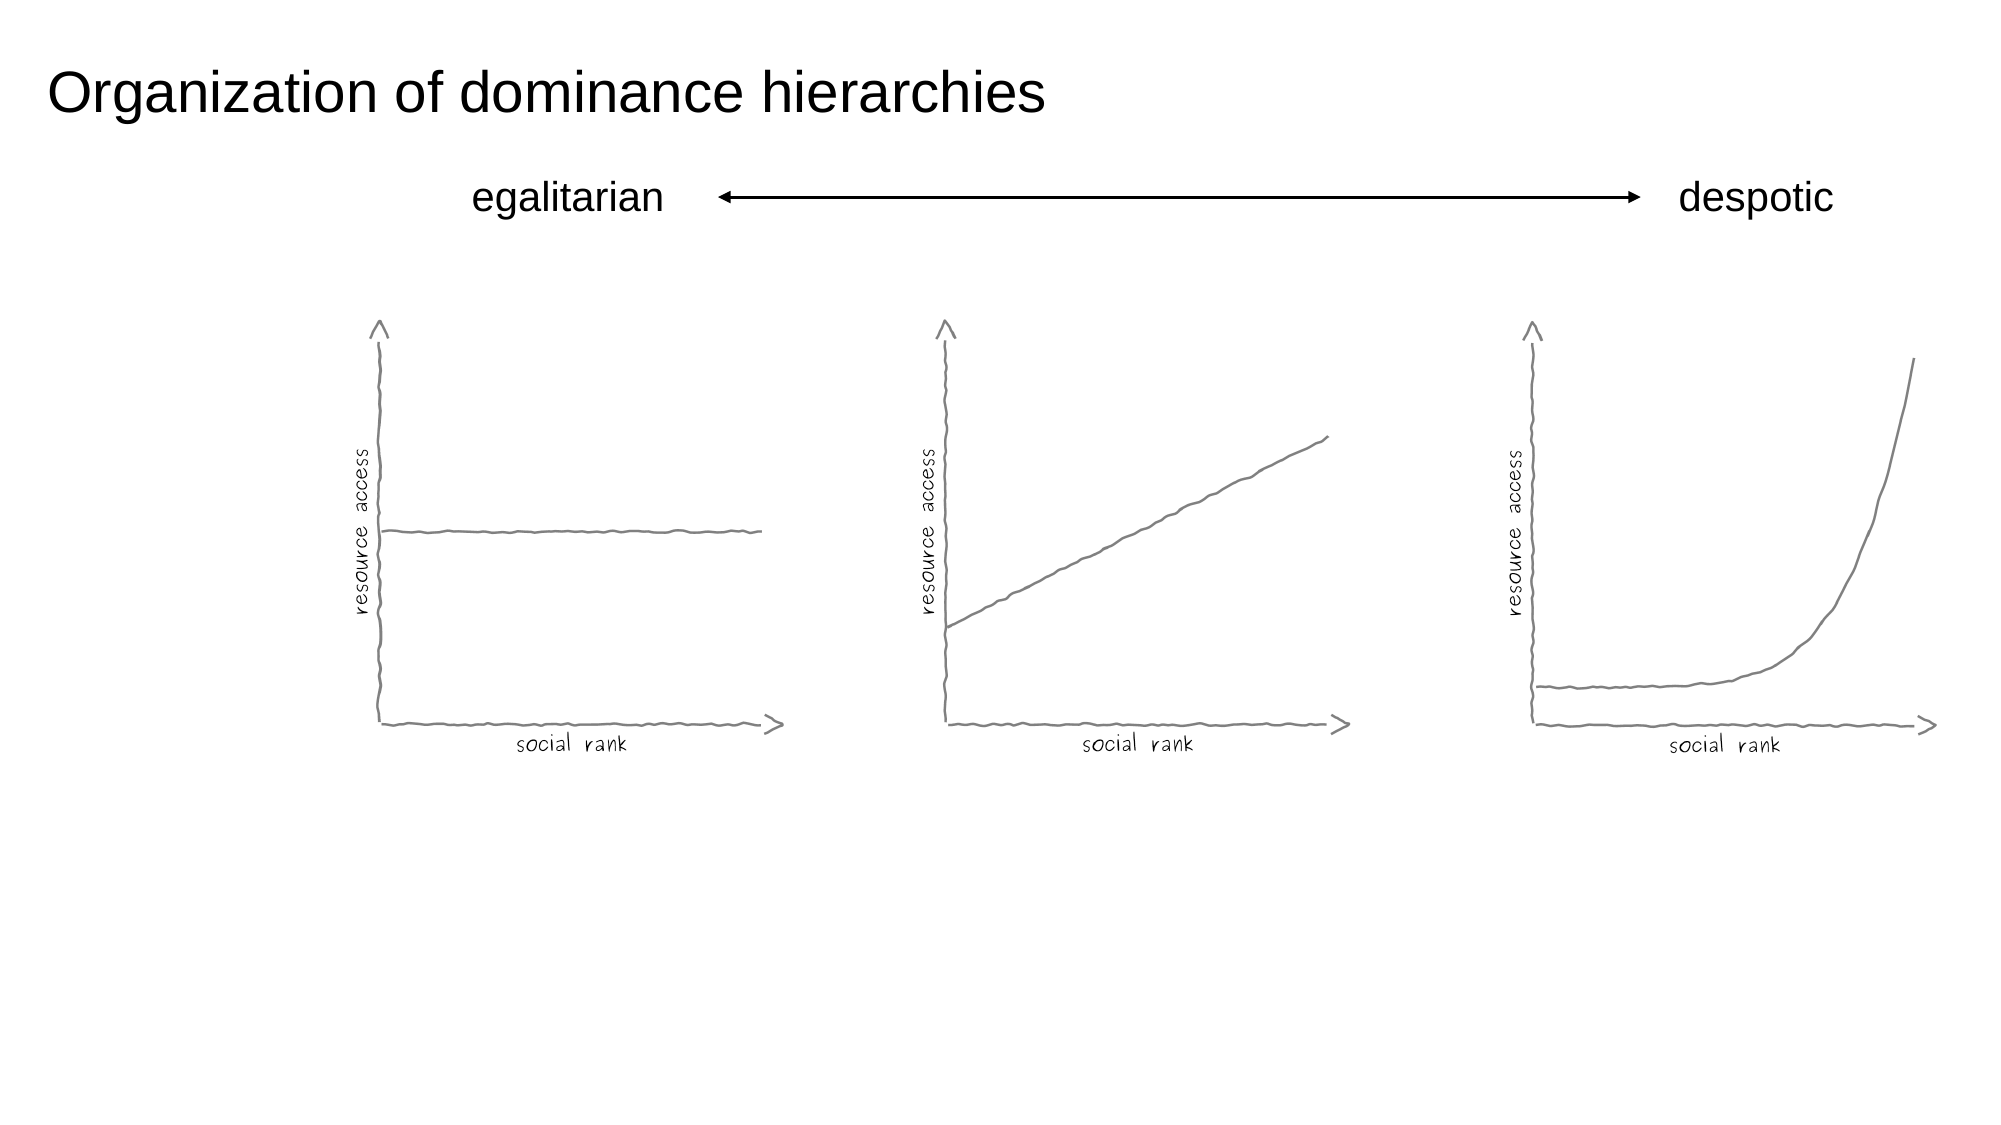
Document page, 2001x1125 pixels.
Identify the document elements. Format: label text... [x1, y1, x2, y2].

text_box egalitarian [456, 228, 1683, 503]
picture [913, 308, 1359, 757]
picture [1497, 308, 1939, 757]
text_box Organization of dominance hierarchies [32, 24, 1533, 163]
text_box despotic [371, 162, 1849, 228]
picture [345, 308, 791, 757]
